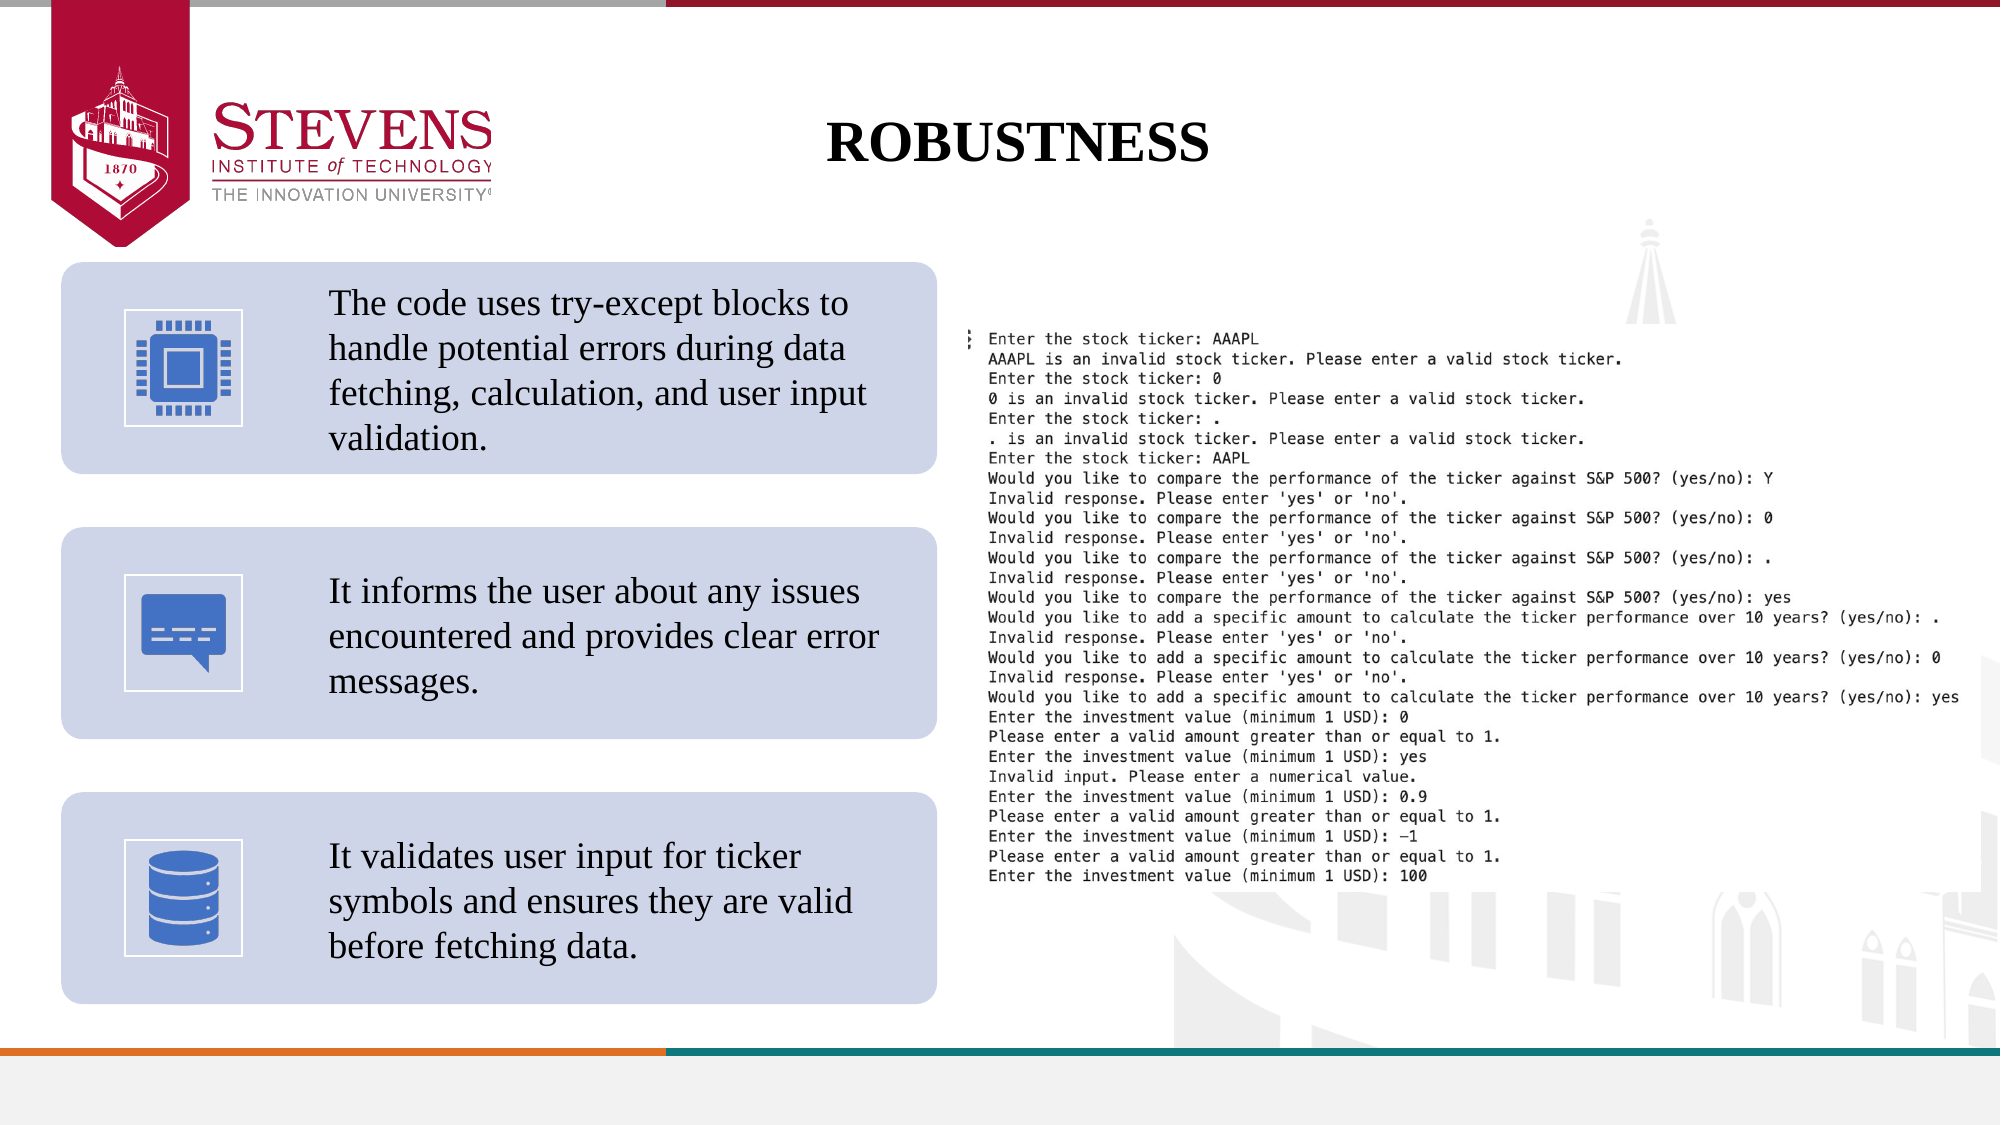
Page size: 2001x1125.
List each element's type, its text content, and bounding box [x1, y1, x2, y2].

list ROBUSTNESS [560, 68, 1440, 204]
picture [968, 196, 2000, 1048]
picture [51, 0, 491, 247]
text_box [61, 262, 938, 1005]
